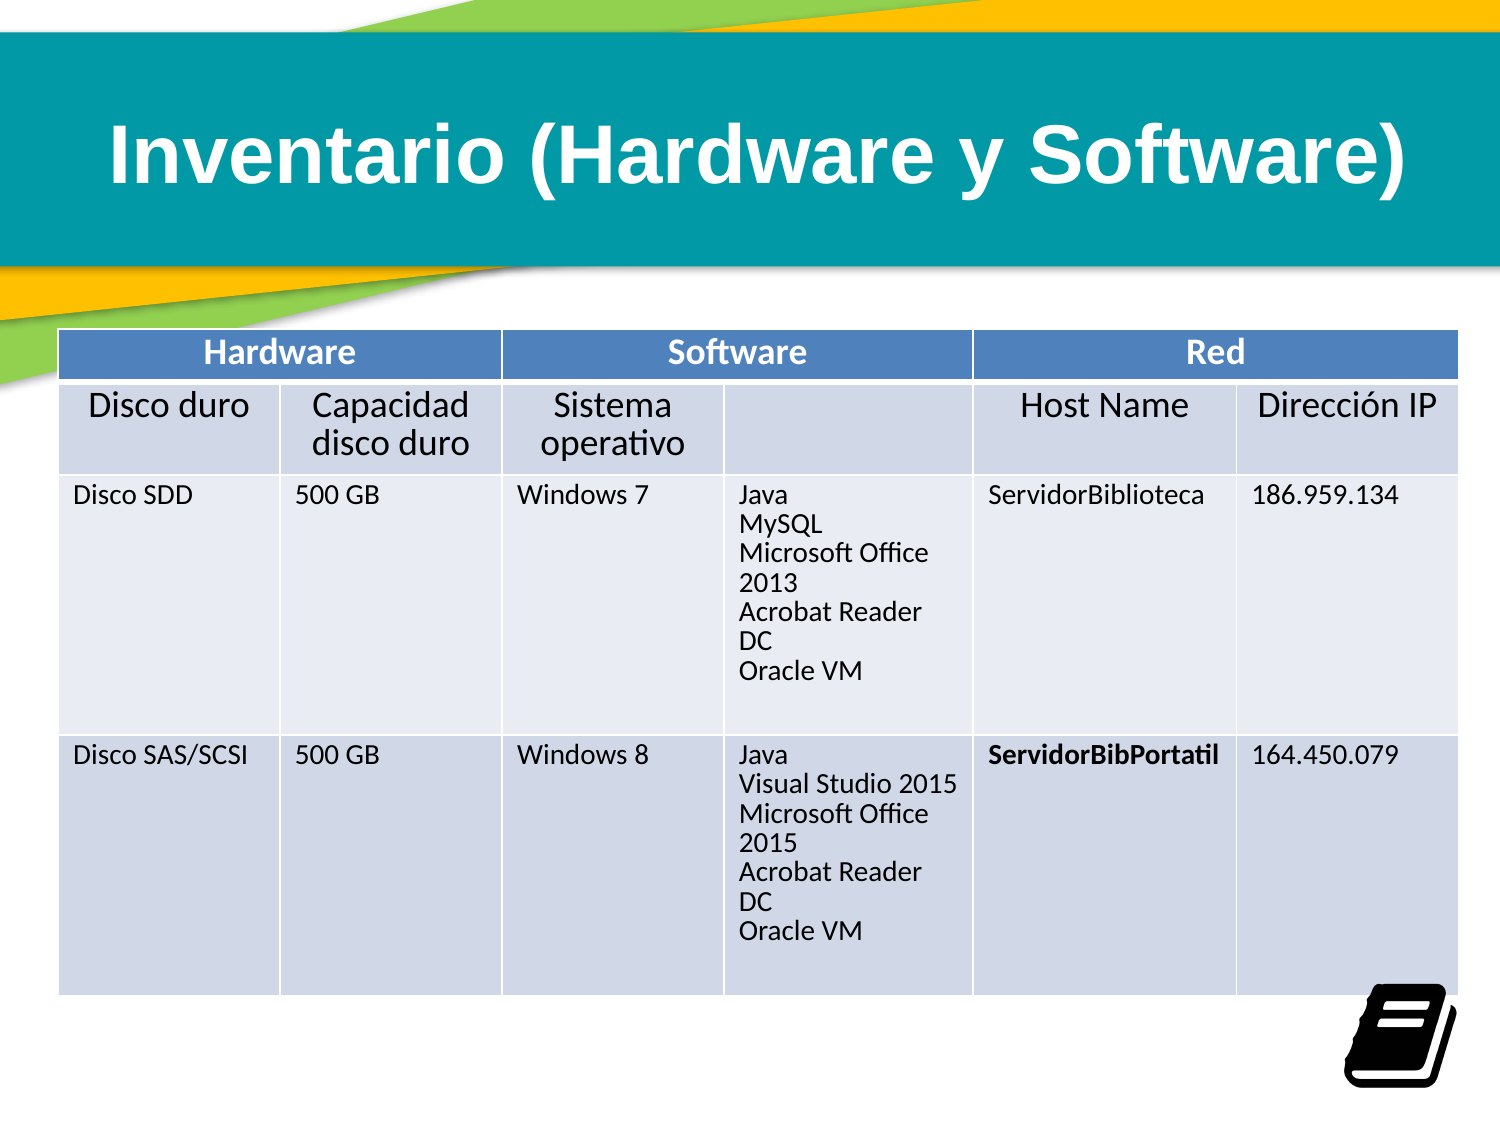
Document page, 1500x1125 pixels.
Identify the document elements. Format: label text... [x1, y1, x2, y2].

table_cell Disco SAS/SCSI [59, 736, 279, 995]
table_cell 164.450.079 [1237, 736, 1458, 995]
table_header Red [974, 330, 1458, 379]
table_header Hardware [59, 330, 501, 379]
table_cell 500 GB [281, 736, 501, 995]
table_cell Java Visual Studio 2015 Microsoft Office 2015 Acrobat Reader DC Oracle VM [725, 736, 972, 995]
table_cell Windows 7 [503, 476, 723, 734]
table_cell ServidorBiblioteca [974, 476, 1236, 734]
table_cell 186.959.134 [1237, 476, 1458, 734]
picture [1339, 979, 1468, 1093]
table_cell Capacidad disco duro [281, 385, 501, 474]
table_cell Disco duro [59, 385, 279, 474]
table_header Software [503, 330, 972, 379]
table_cell [725, 385, 972, 474]
text_box Inventario (Hardware y Software) [82, 90, 1434, 210]
table_cell 500 GB [281, 476, 501, 734]
table_cell Host Name [974, 385, 1236, 474]
table_cell Sistema operativo [503, 385, 723, 474]
table_cell ServidorBibPortatil [974, 736, 1236, 995]
table_cell Disco SDD [59, 476, 279, 734]
table_cell Java MySQL Microsoft Office 2013 Acrobat Reader DC Oracle VM [725, 476, 972, 734]
table_cell Dirección IP [1237, 385, 1458, 474]
table_cell Windows 8 [503, 736, 723, 995]
